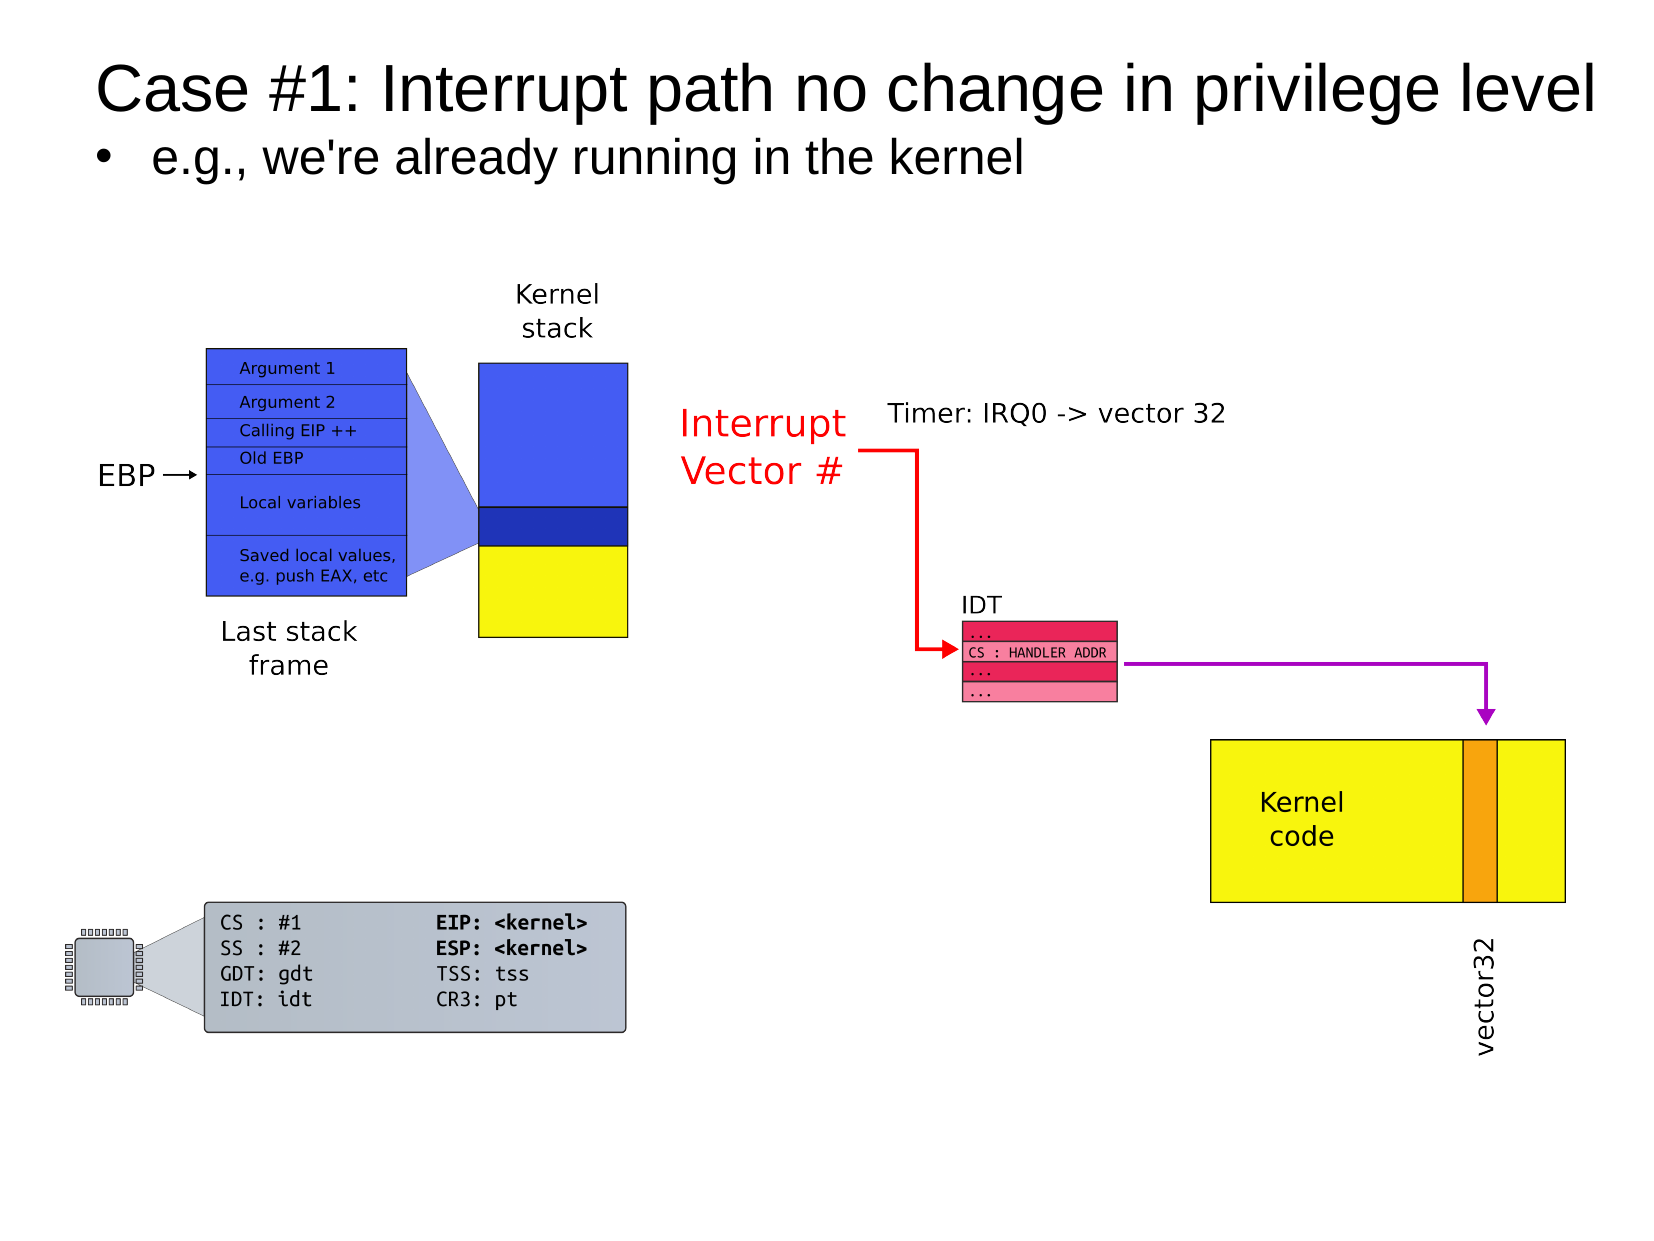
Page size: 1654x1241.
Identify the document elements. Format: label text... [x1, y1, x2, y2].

text_box Case #1: Interrupt path no change in privilege level e.g., we're already running in the kernel [80, 37, 1500, 263]
picture [64, 282, 1566, 1056]
